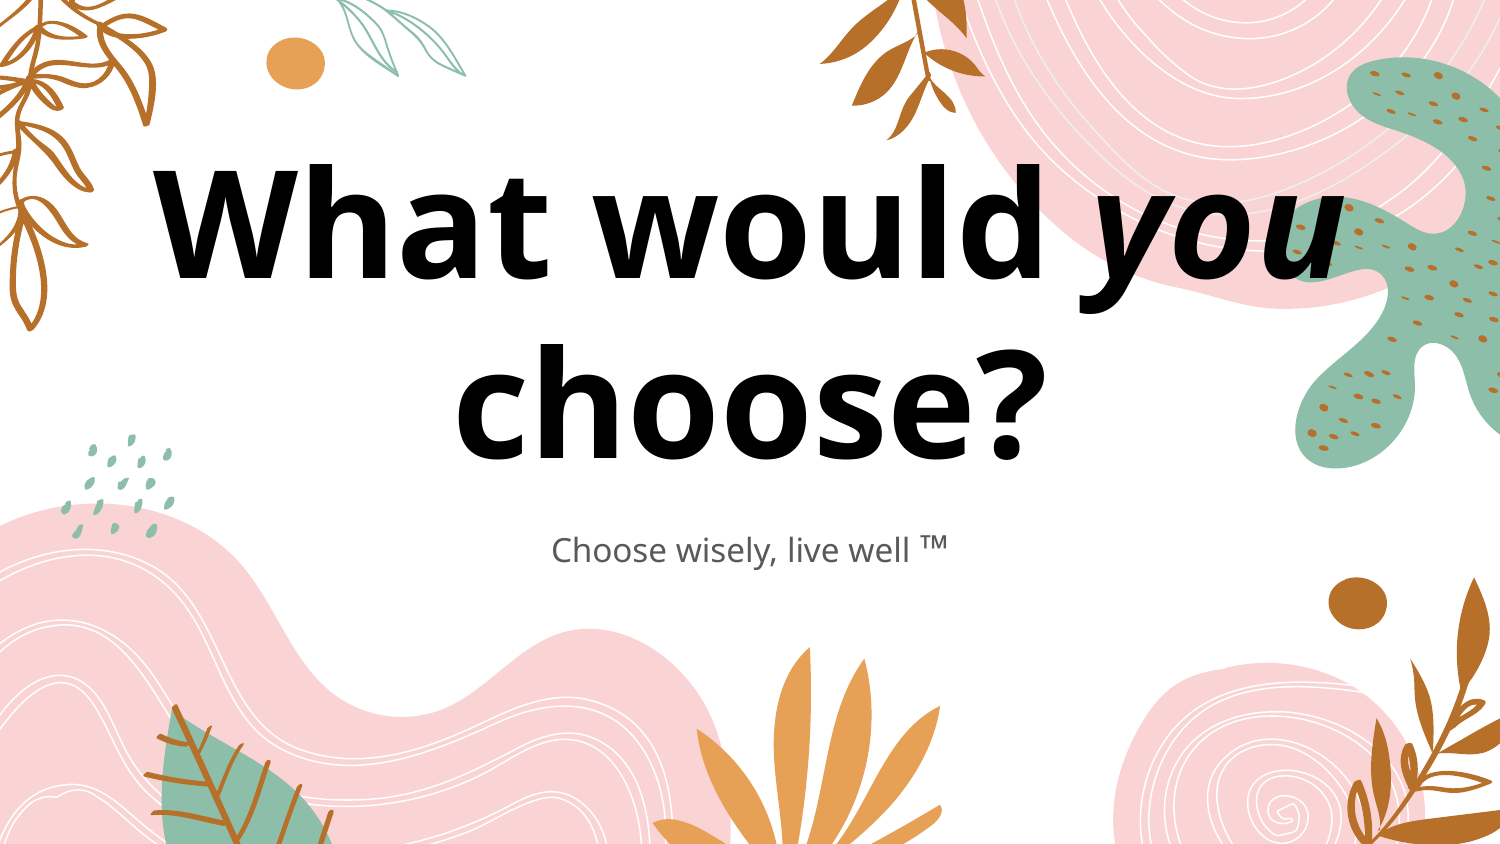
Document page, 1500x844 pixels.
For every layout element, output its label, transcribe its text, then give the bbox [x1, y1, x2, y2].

title What would you choose? [117, 181, 1383, 503]
list Choose wisely, live well ™️ [117, 503, 1383, 717]
